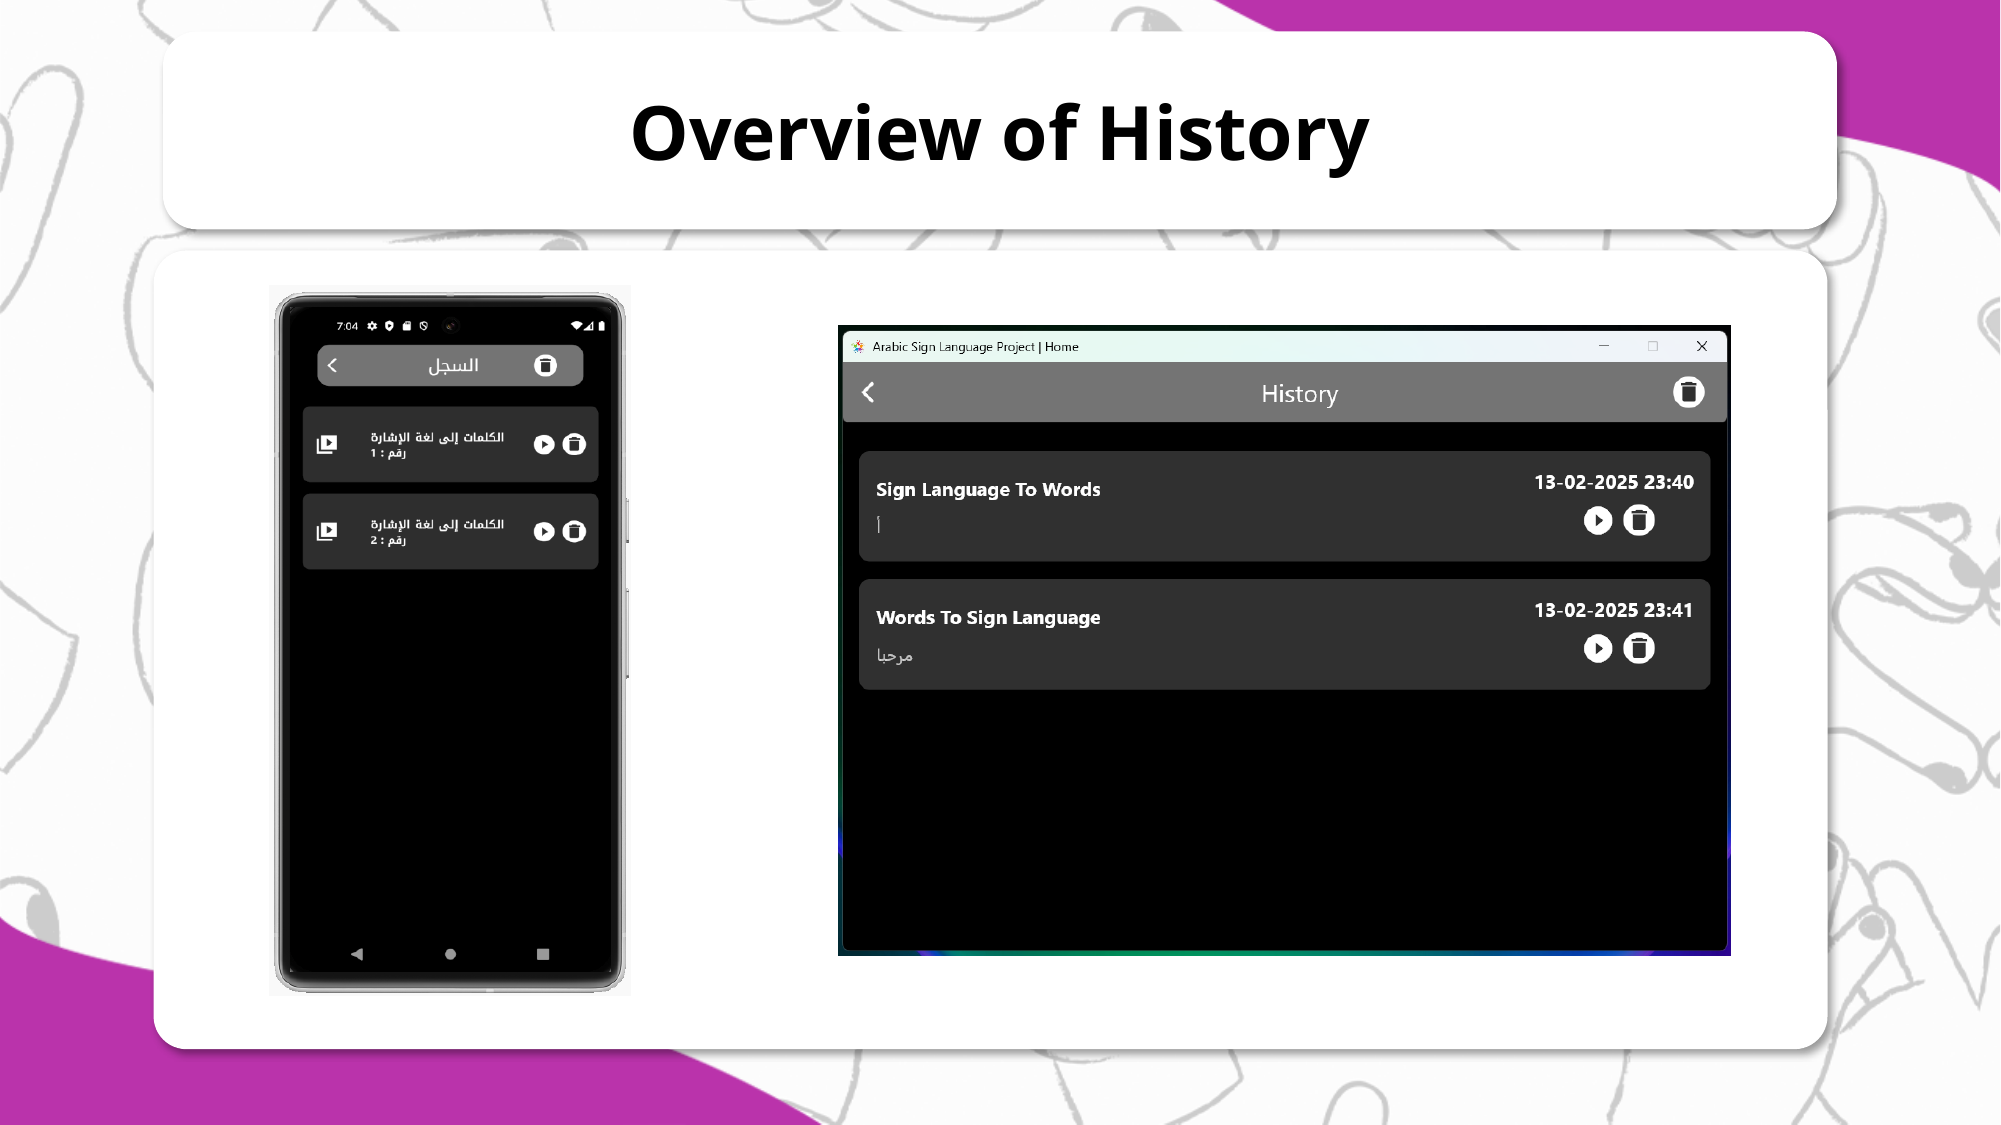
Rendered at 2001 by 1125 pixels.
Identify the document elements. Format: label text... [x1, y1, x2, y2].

text_box Overview of History [164, 78, 1836, 183]
picture [0, 0, 2001, 1125]
text_box [162, 31, 1837, 230]
text_box [153, 250, 1828, 1050]
